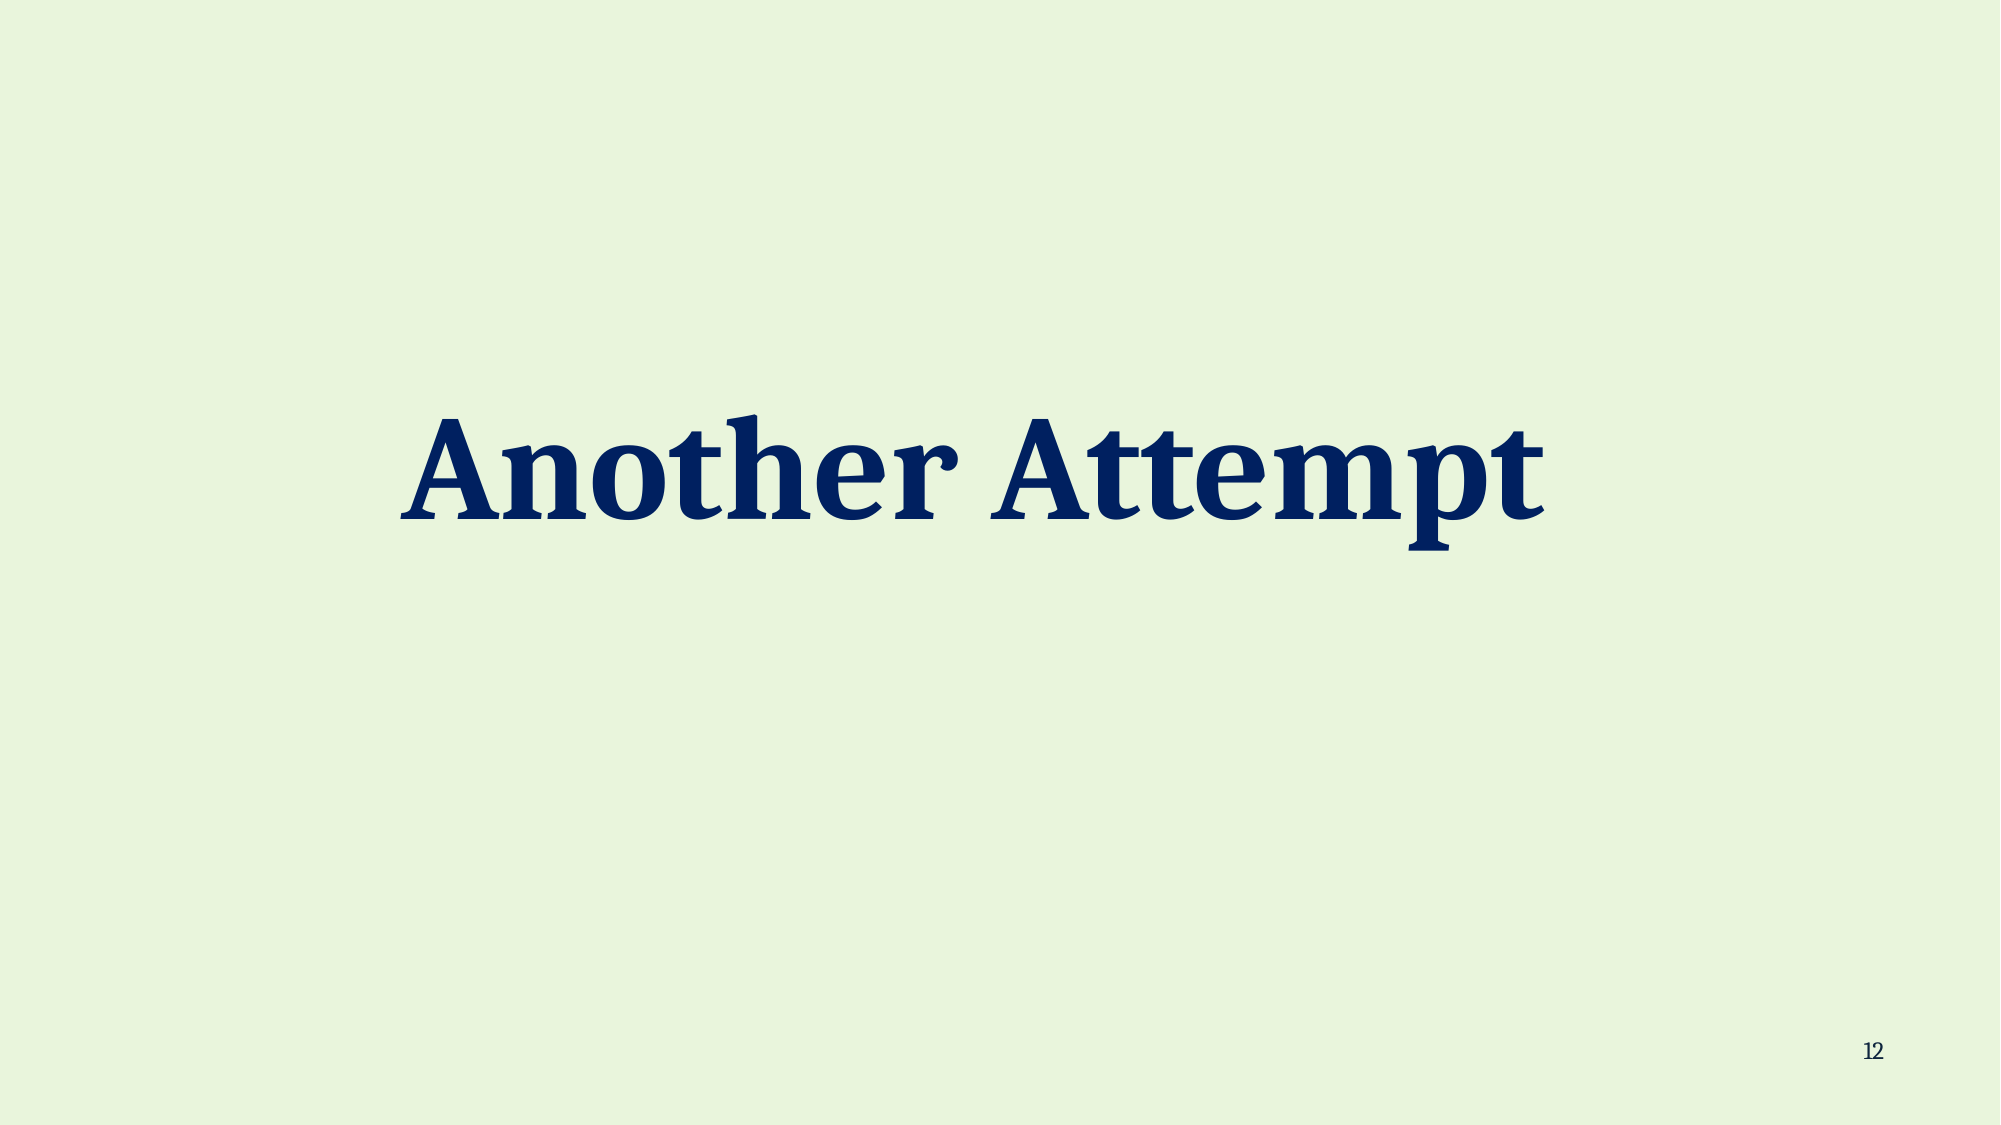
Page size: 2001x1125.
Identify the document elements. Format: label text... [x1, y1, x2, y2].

slide_number 12 [1836, 1020, 1912, 1080]
title Another Attempt [111, 379, 1837, 563]
